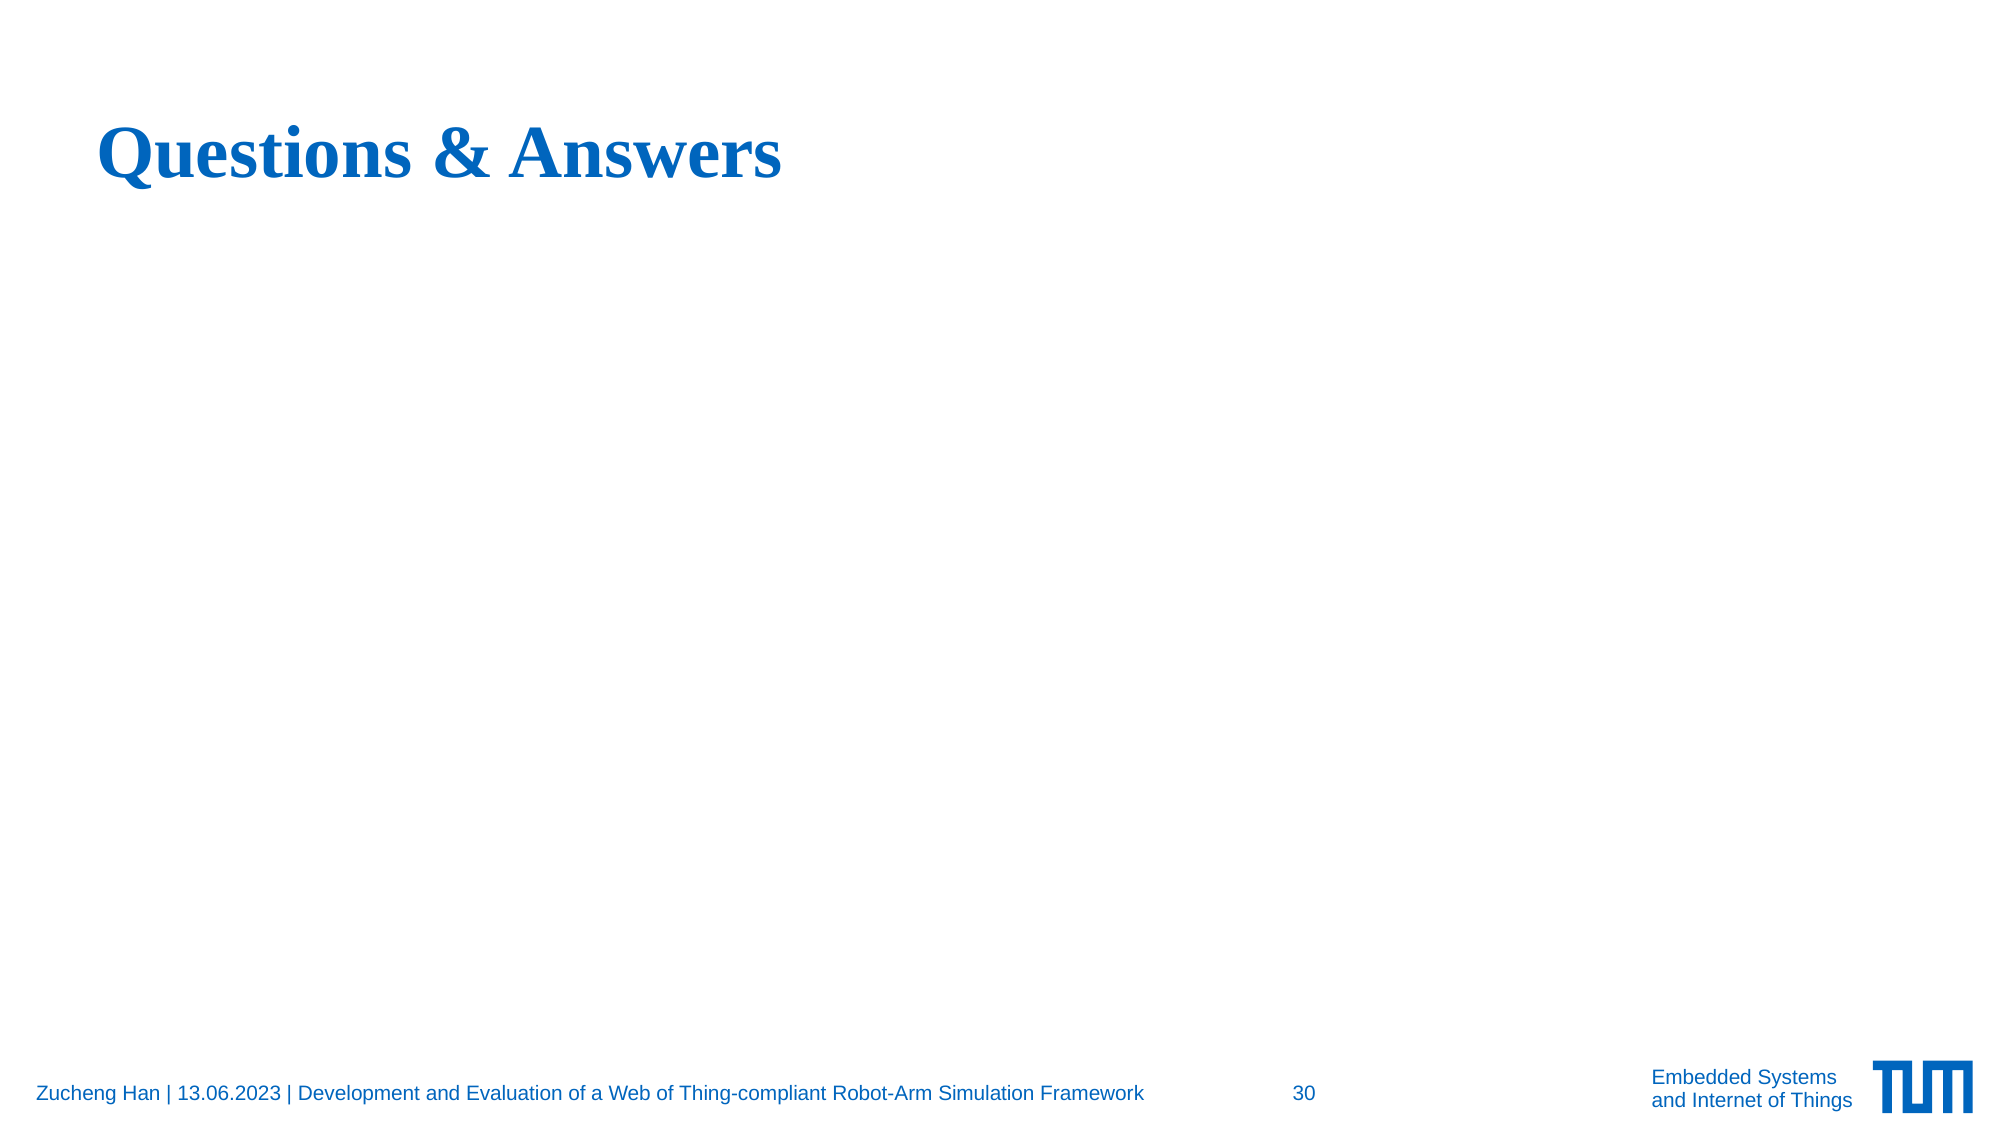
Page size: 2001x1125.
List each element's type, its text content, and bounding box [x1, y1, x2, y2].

slide_number 30 [1212, 1061, 1398, 1122]
footer Zucheng Han | 13.06.2023 | Development and Evaluation of a Web of Thing-compliant Robot-Arm Simulation Framework [36, 1061, 1212, 1122]
text_box Questions & Answers [96, 102, 1492, 193]
